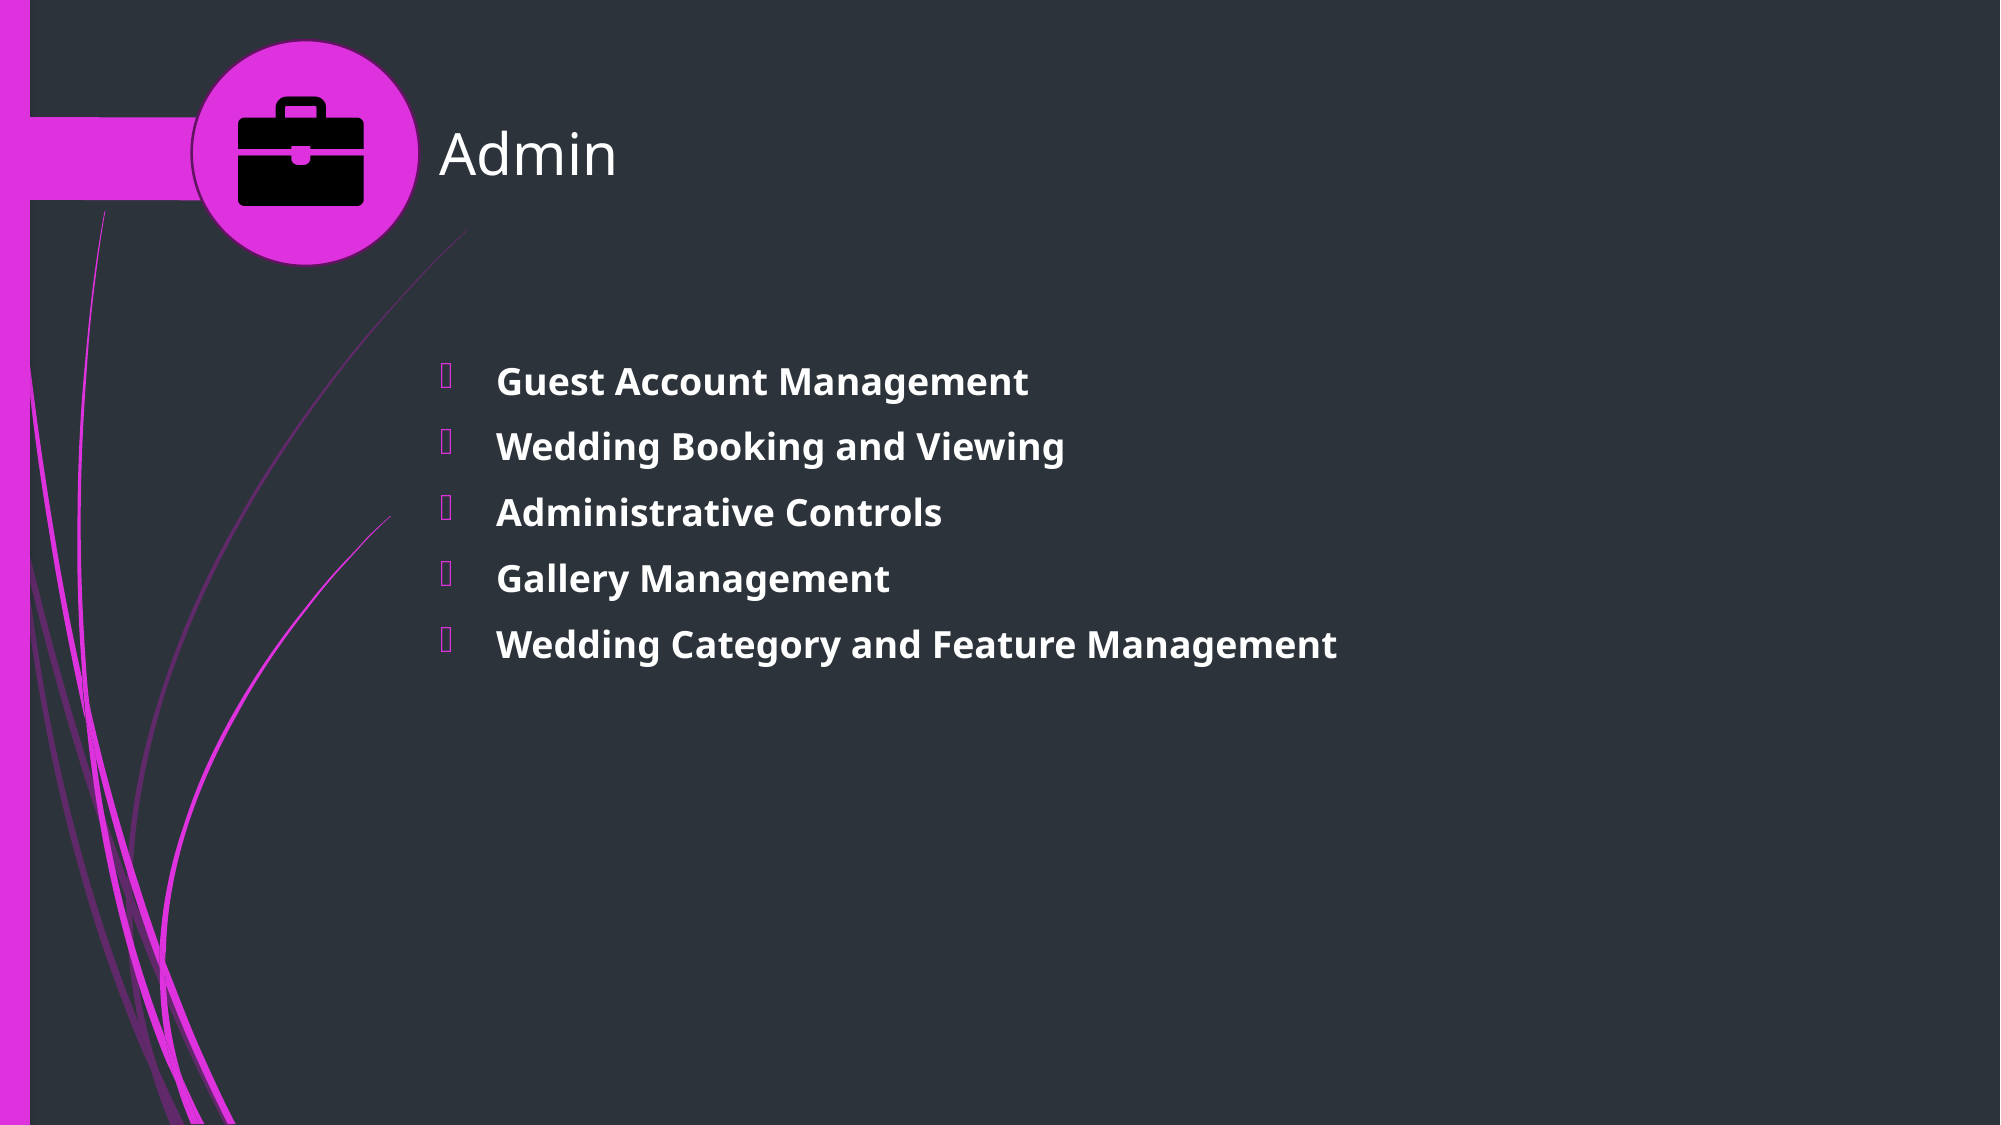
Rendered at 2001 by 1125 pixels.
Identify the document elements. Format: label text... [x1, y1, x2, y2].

list Guest Account Management Wedding Booking and Viewing Administrative Controls Gallery Management Wedding Category and Feature Management [424, 350, 1888, 970]
text_box Admin [424, 110, 653, 195]
picture [222, 79, 373, 230]
text_box [190, 38, 421, 268]
